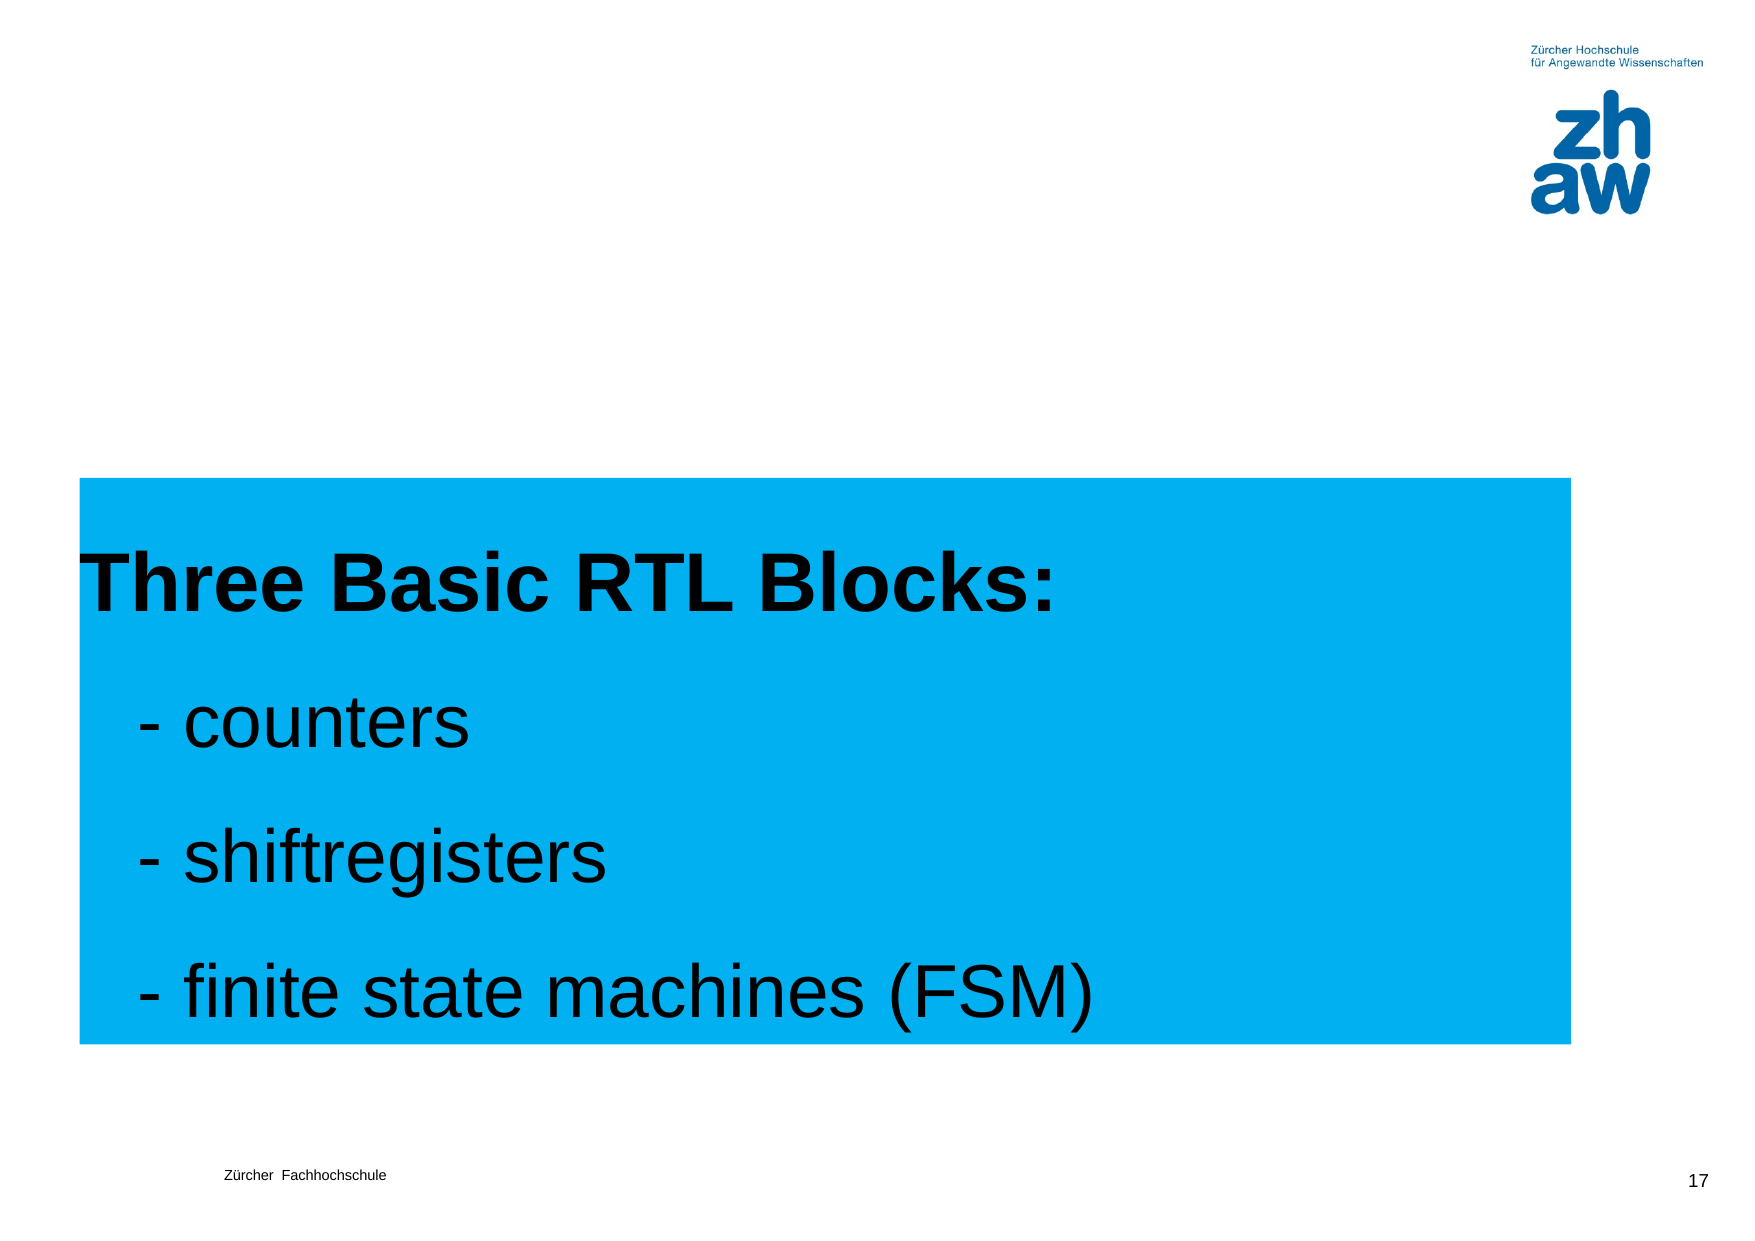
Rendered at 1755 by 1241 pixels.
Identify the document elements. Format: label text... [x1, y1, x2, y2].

slide_number 17 [1509, 1168, 1710, 1201]
title Three Basic RTL Blocks: - counters - shiftregisters - finite state machines (FSM) [79, 477, 1571, 1045]
picture [1527, 41, 1706, 218]
